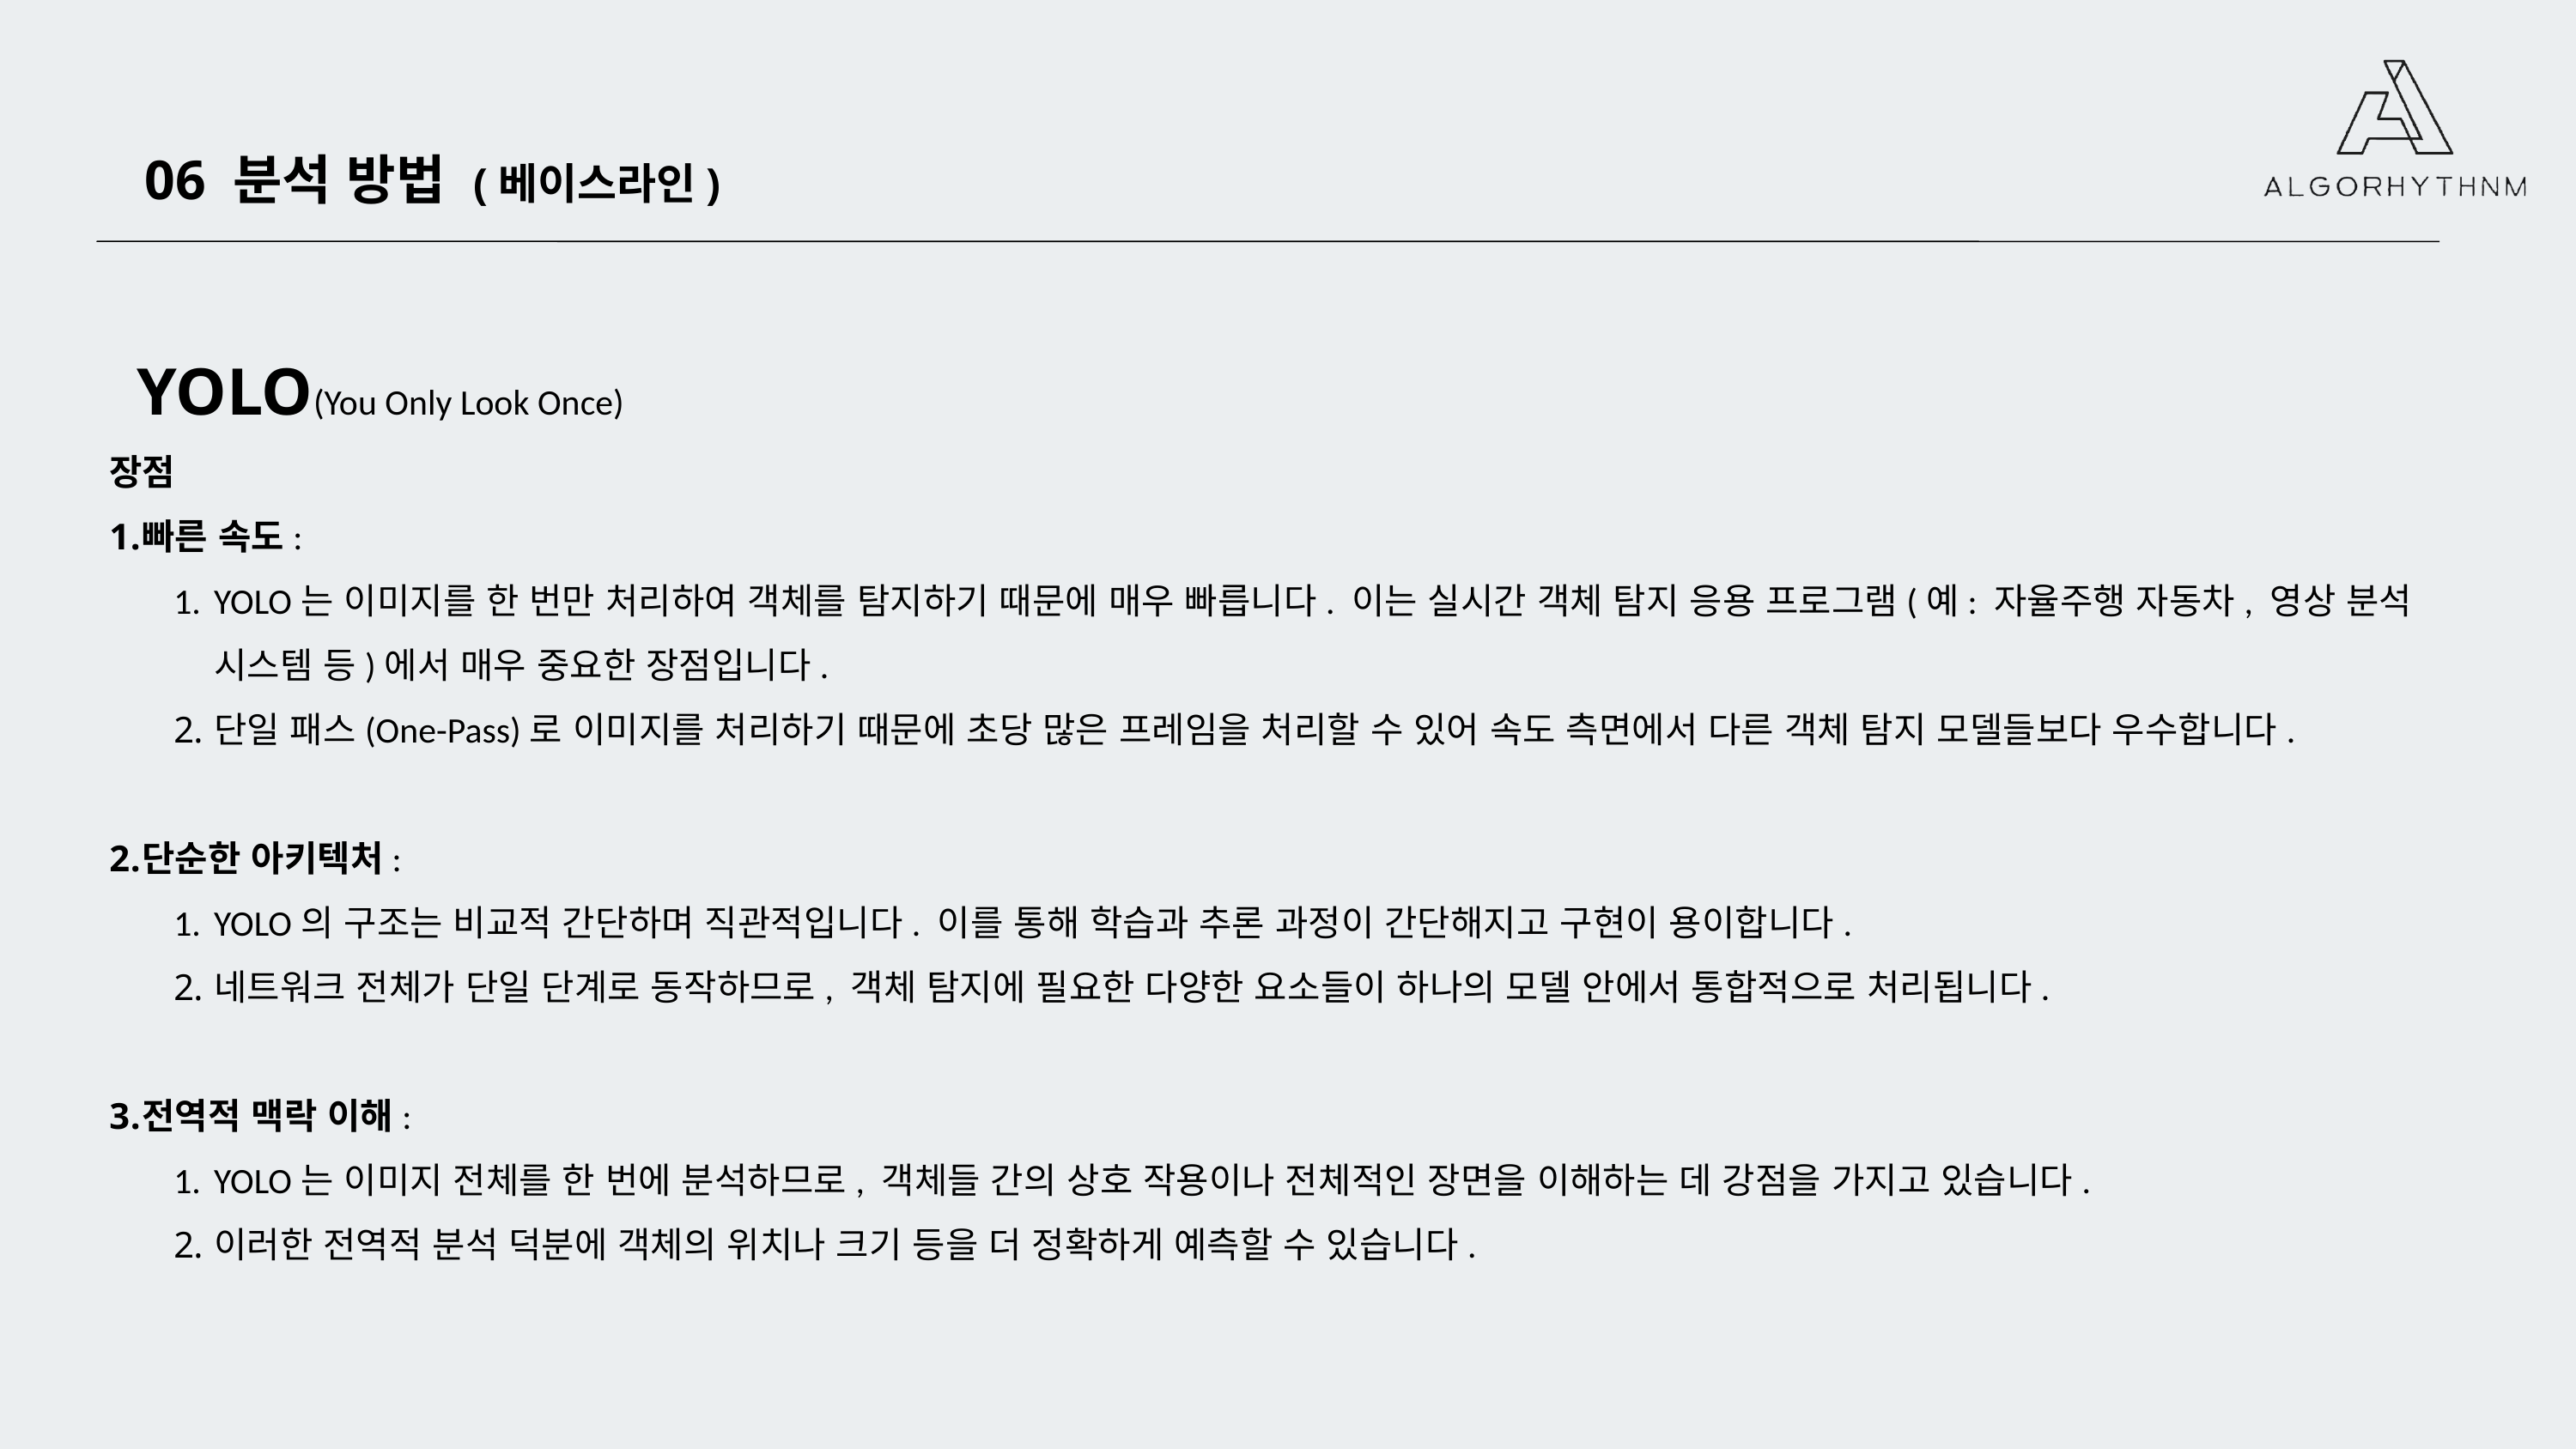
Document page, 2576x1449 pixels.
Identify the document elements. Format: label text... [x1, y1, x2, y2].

text_box 06 분석 방법 (베이스라인) [144, 135, 805, 211]
picture [2253, 58, 2539, 209]
text_box YOLO(You Only Look Once) 장점 빠른 속도: YOLO는 이미지를 한 번만 처리하여 객체를 탐지하기 때문에 매우 빠릅니다. 이는 실시간 객체 탐지 응용 프로그램(예: 자율주행 자동차, 영상 분석 시스템 등)에서 매우 중요한 장점입니다. 단일 패스(One-Pass)로 이미지를 처리하기 때문에 초당 많은 프레임을 처리할 수 있어 속도 측면에서 다른 객체 탐지 모델들보다 우수합니다. 단순한 아키텍처: YOLO의 구조는 비교적 간단하며 직관적입니다. 이를 통해 학습과 추론 과정이 간단해지고 구현이 용이합니다. 네트워크 전체가 단일 단계로 동작하므로, 객체 탐지에 필요한 다양한 요소들이 하나의 모델 안에서 통합적으로 처리됩니다. 전역적 맥락 이해: YOLO는 이미지 전체를 한 번에 분석하므로, 객체들 간의 상호 작용이나 전체적인 장면을 이해하는 데 강점을 가지고 있습니다. 이러한 전역적 분석 덕분에 객체의 위치나 크기 등을 더 정확하게 예측할 수 있습니다. [96, 306, 2439, 1330]
